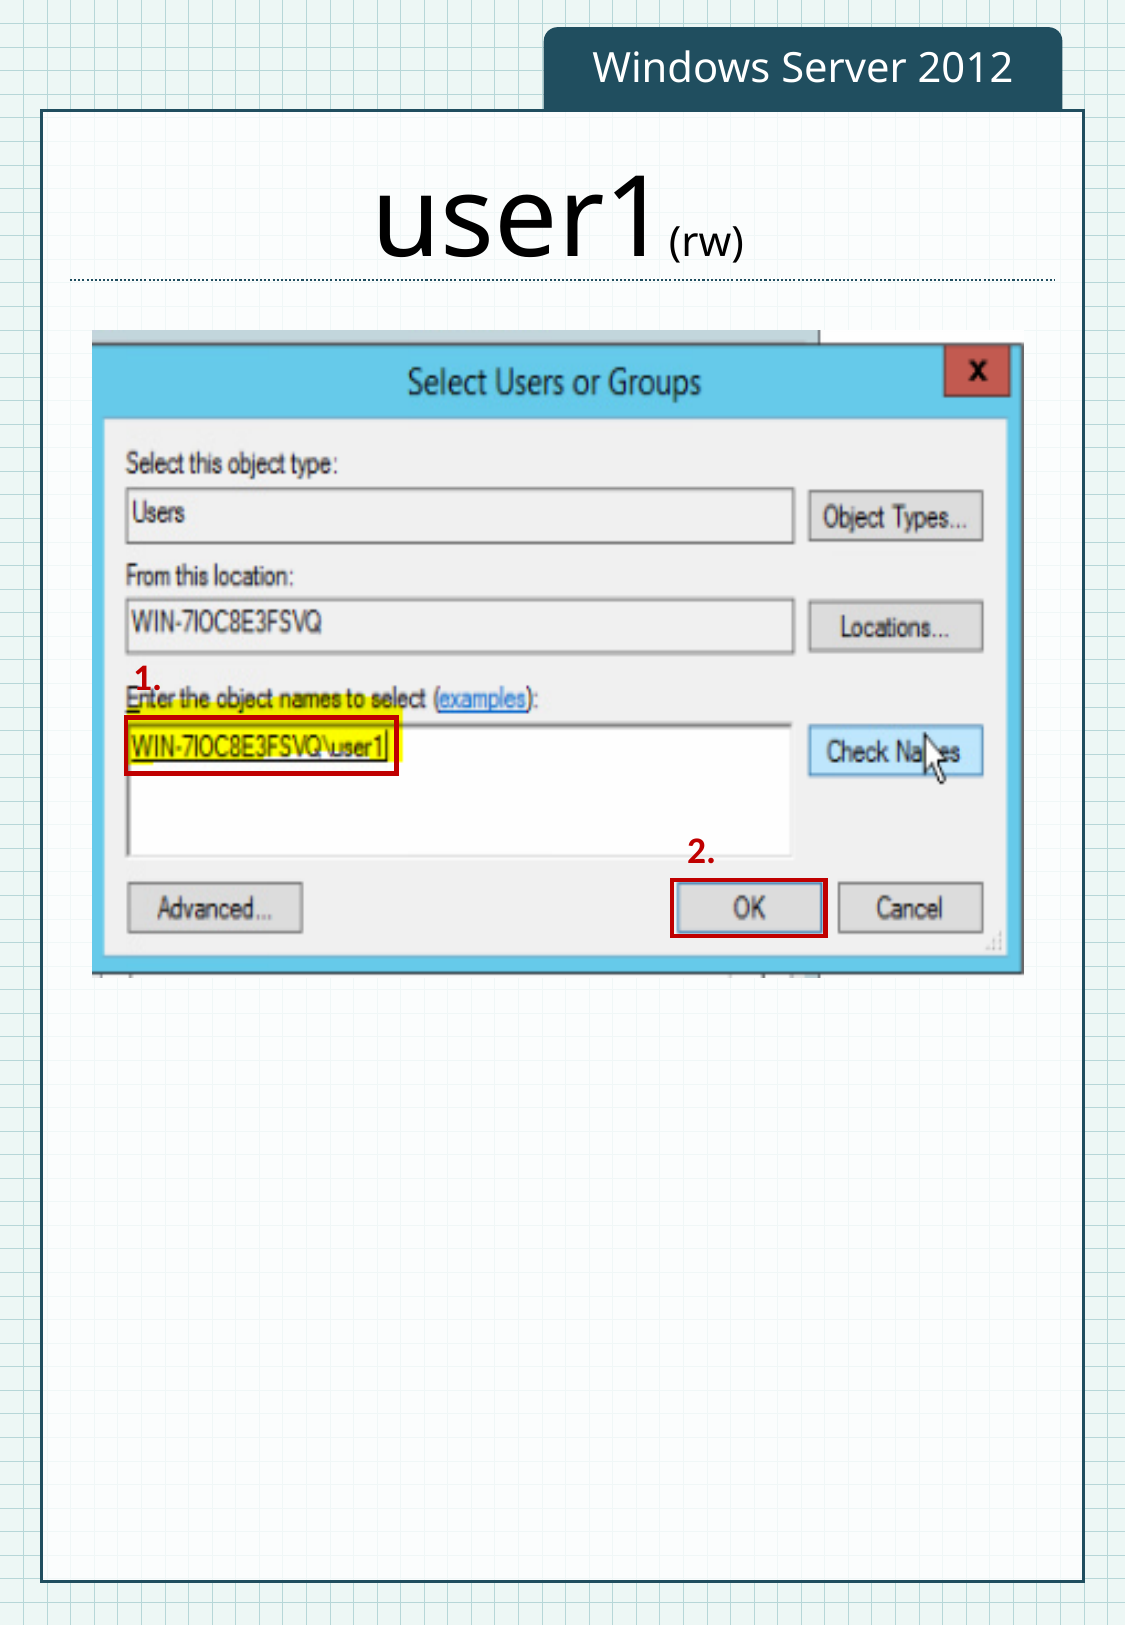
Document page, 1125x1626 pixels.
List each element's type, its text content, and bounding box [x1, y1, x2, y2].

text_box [92, 330, 1024, 978]
text_box Windows Server 2012 [560, 35, 1046, 103]
text_box [542, 26, 1064, 112]
text_box user1(rw) [91, 162, 1024, 278]
text_box [41, 109, 1084, 1582]
